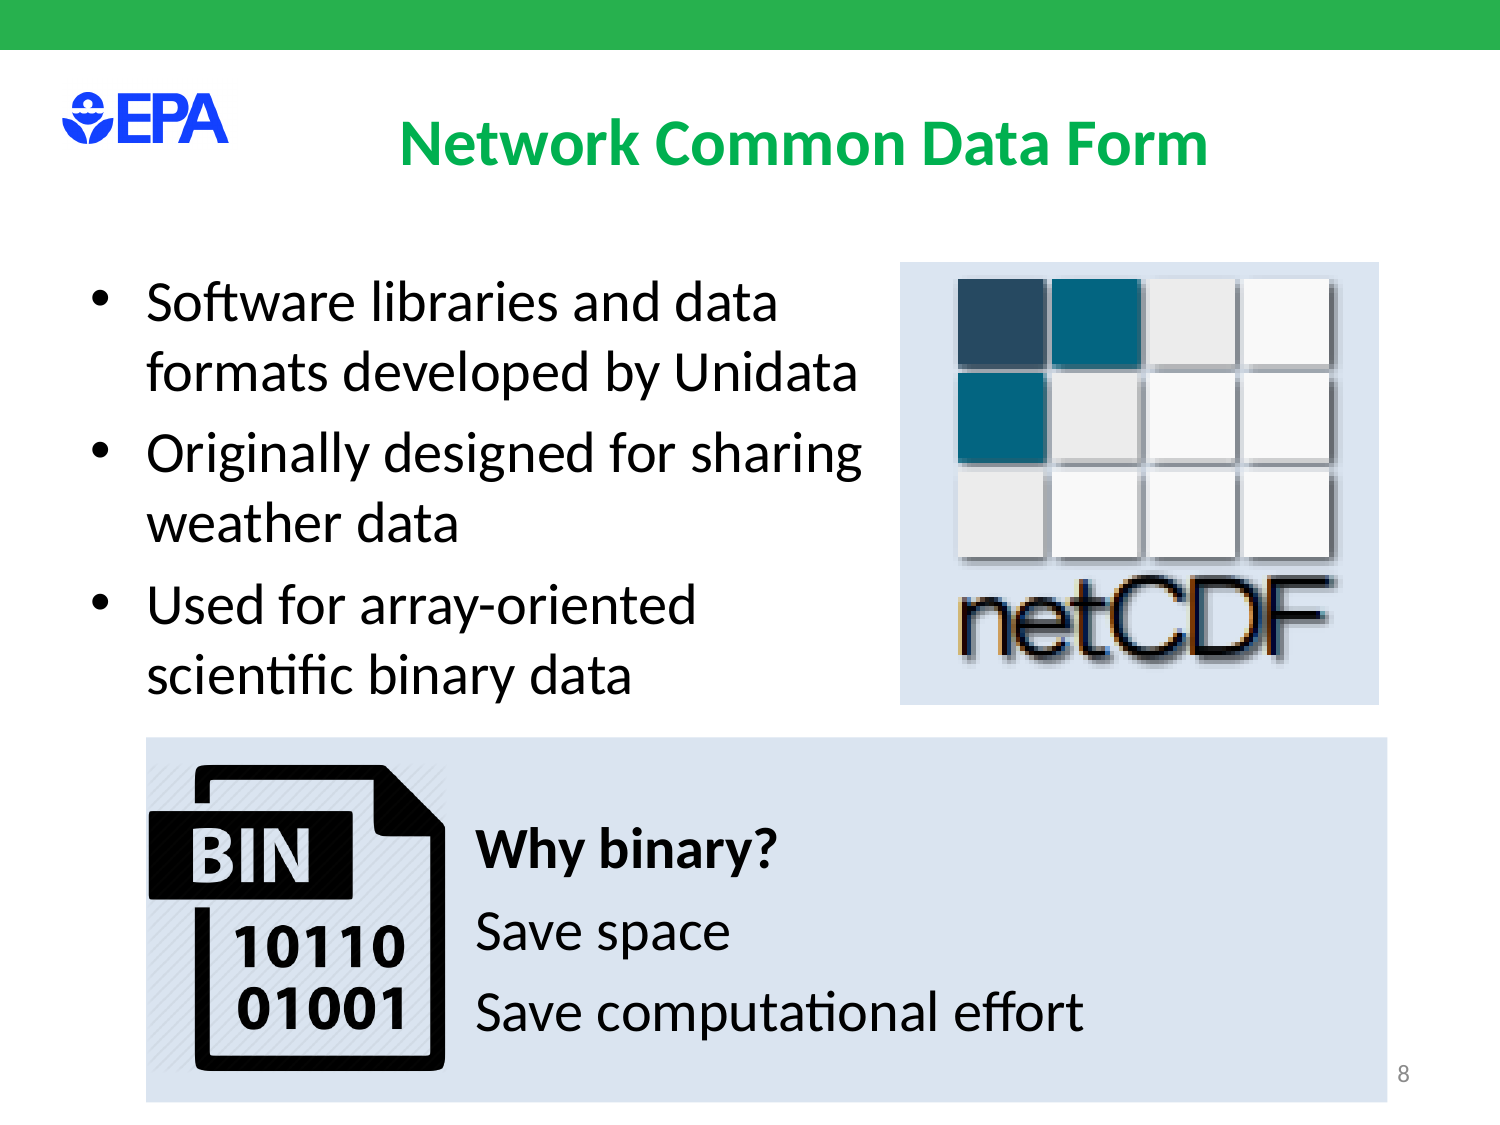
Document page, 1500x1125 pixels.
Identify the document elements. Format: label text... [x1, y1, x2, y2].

text_box [144, 998, 1390, 1105]
list Software libraries and data formats developed by Unidata Originally designed for sharing weather data Used for array-oriented scientific binary data [74, 254, 901, 998]
picture [900, 262, 1379, 706]
picture [62, 78, 199, 150]
slide_number 8 [1074, 1042, 1425, 1103]
text_box Why binary? Save space Save computational effort [460, 802, 1286, 1063]
picture [145, 762, 447, 1073]
title Network Common Data Form [199, 44, 1426, 233]
text_box [901, 735, 1390, 1042]
